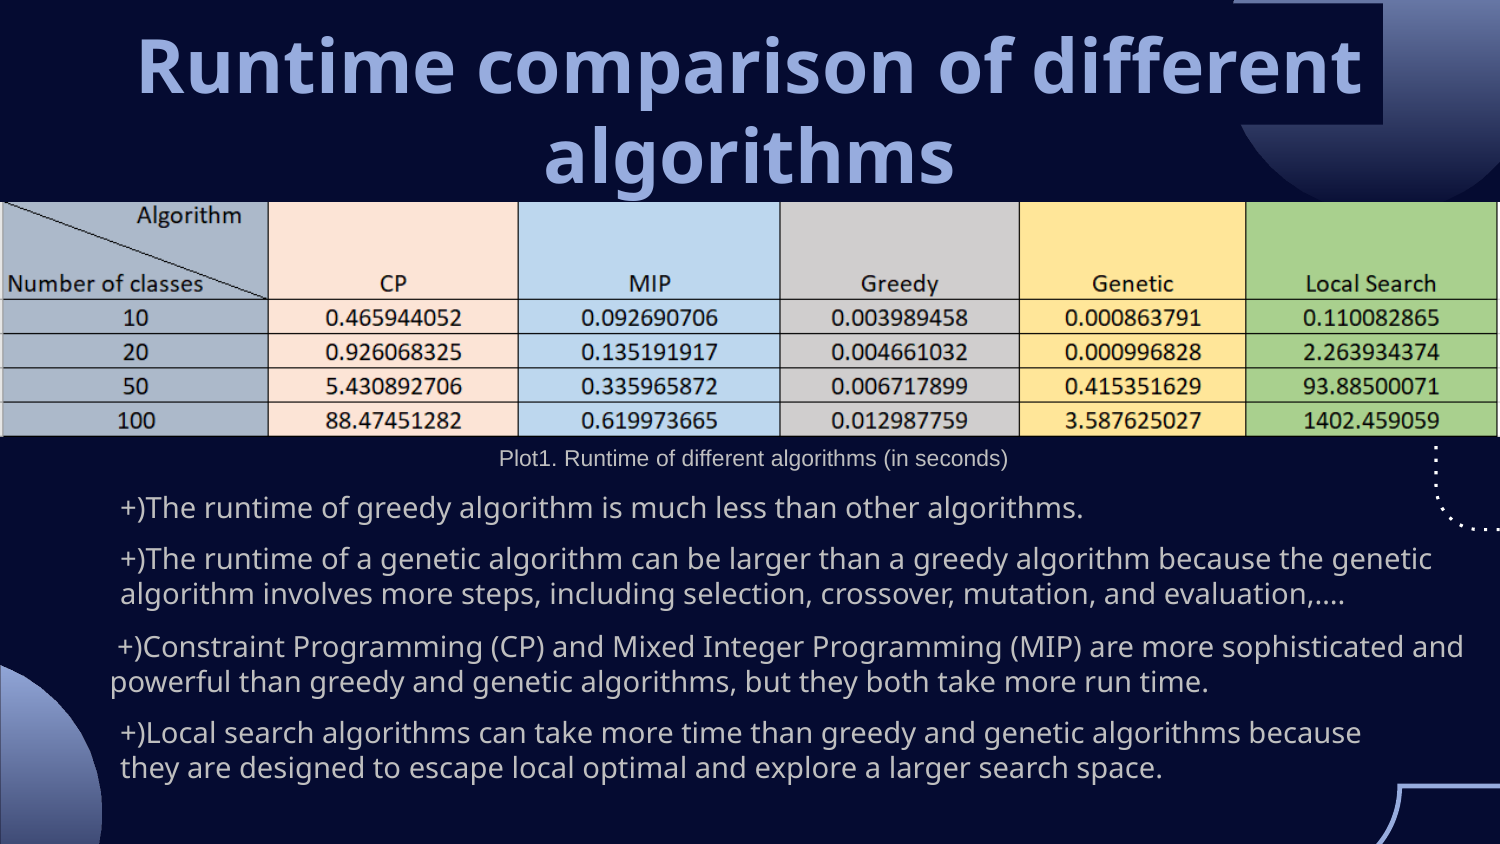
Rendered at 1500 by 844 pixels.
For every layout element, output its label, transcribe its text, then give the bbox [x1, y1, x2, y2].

text_box +)Local search algorithms can take more time than greedy and genetic algorithms because they are designed to escape local optimal and explore a larger search space. [105, 706, 1429, 792]
text_box Plot1. Runtime of different algorithms (in seconds) [484, 443, 1500, 507]
text_box Runtime comparison of different algorithms [116, 3, 1383, 125]
text_box +)The runtime of greedy algorithm is much less than other algorithms. [105, 482, 1324, 532]
text_box +)The runtime of a genetic algorithm can be larger than a greedy algorithm because the genetic algorithm involves more steps, including selection, crossover, mutation, and evaluation,…. [105, 532, 1500, 618]
picture [0, 201, 1500, 437]
text_box +)Constraint Programming (CP) and Mixed Integer Programming (MIP) are more sophisticated and powerful than greedy and genetic algorithms, but they both take more run time. [94, 621, 1500, 706]
